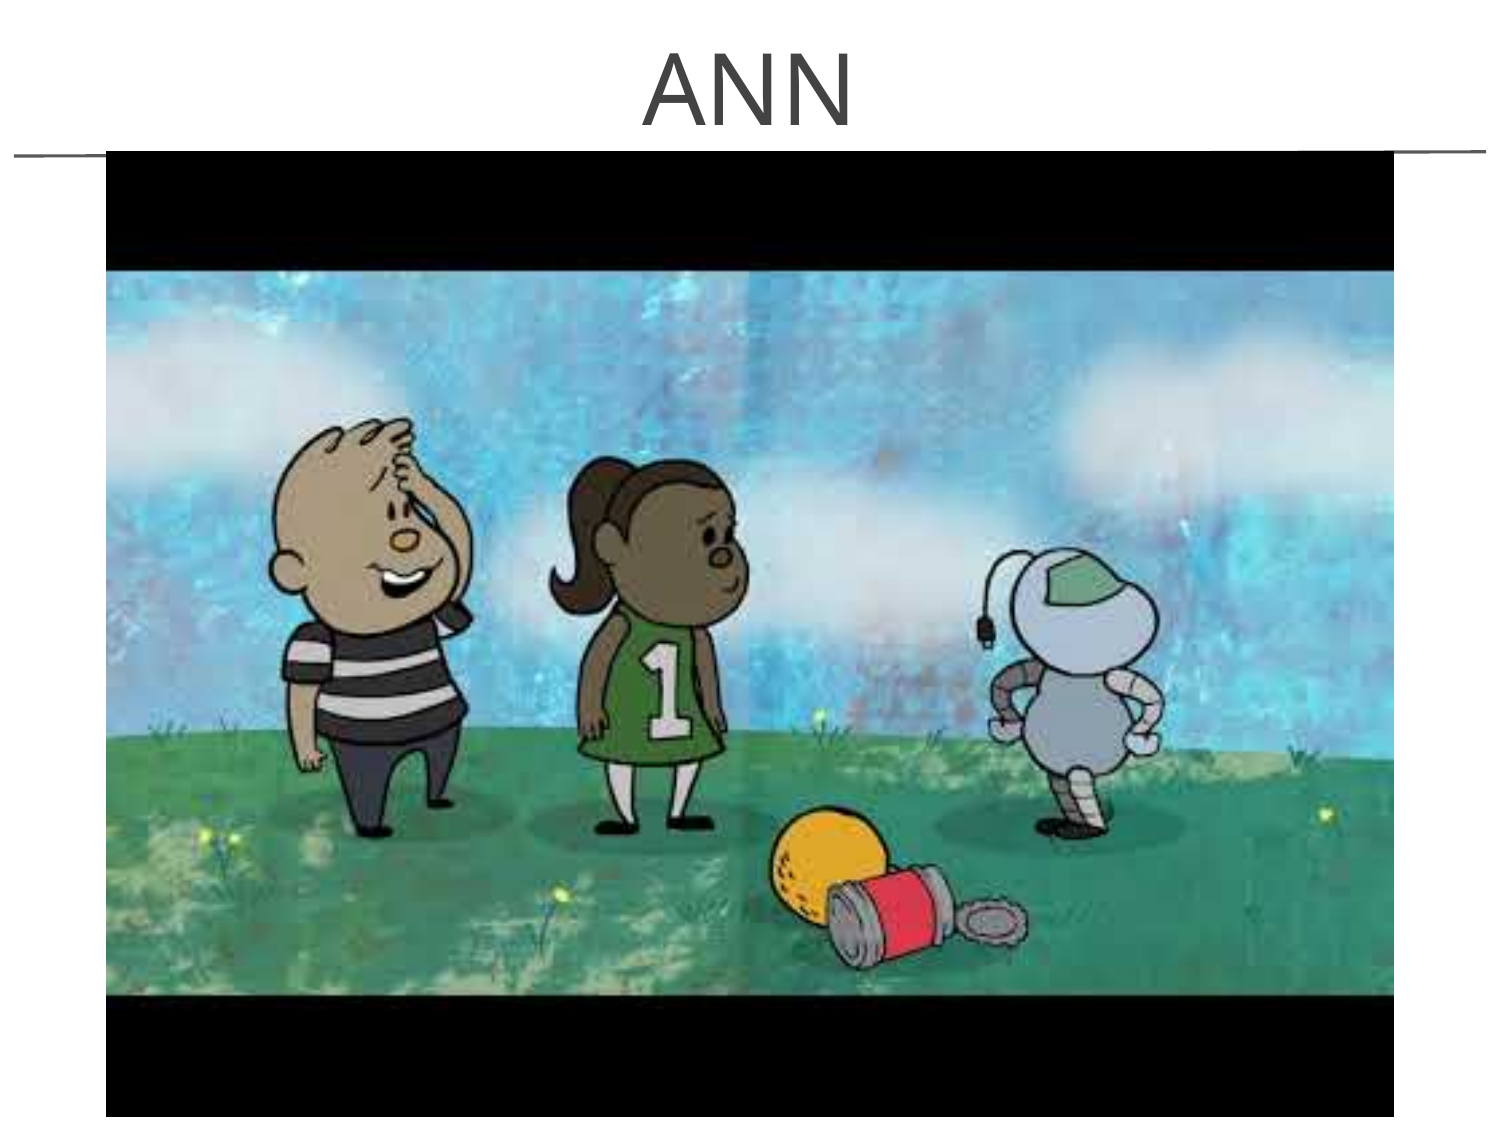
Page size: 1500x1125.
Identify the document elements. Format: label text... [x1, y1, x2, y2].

picture [106, 151, 1394, 1118]
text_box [13, 151, 105, 157]
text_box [1394, 151, 1487, 157]
text_box ANN [13, 27, 1487, 151]
